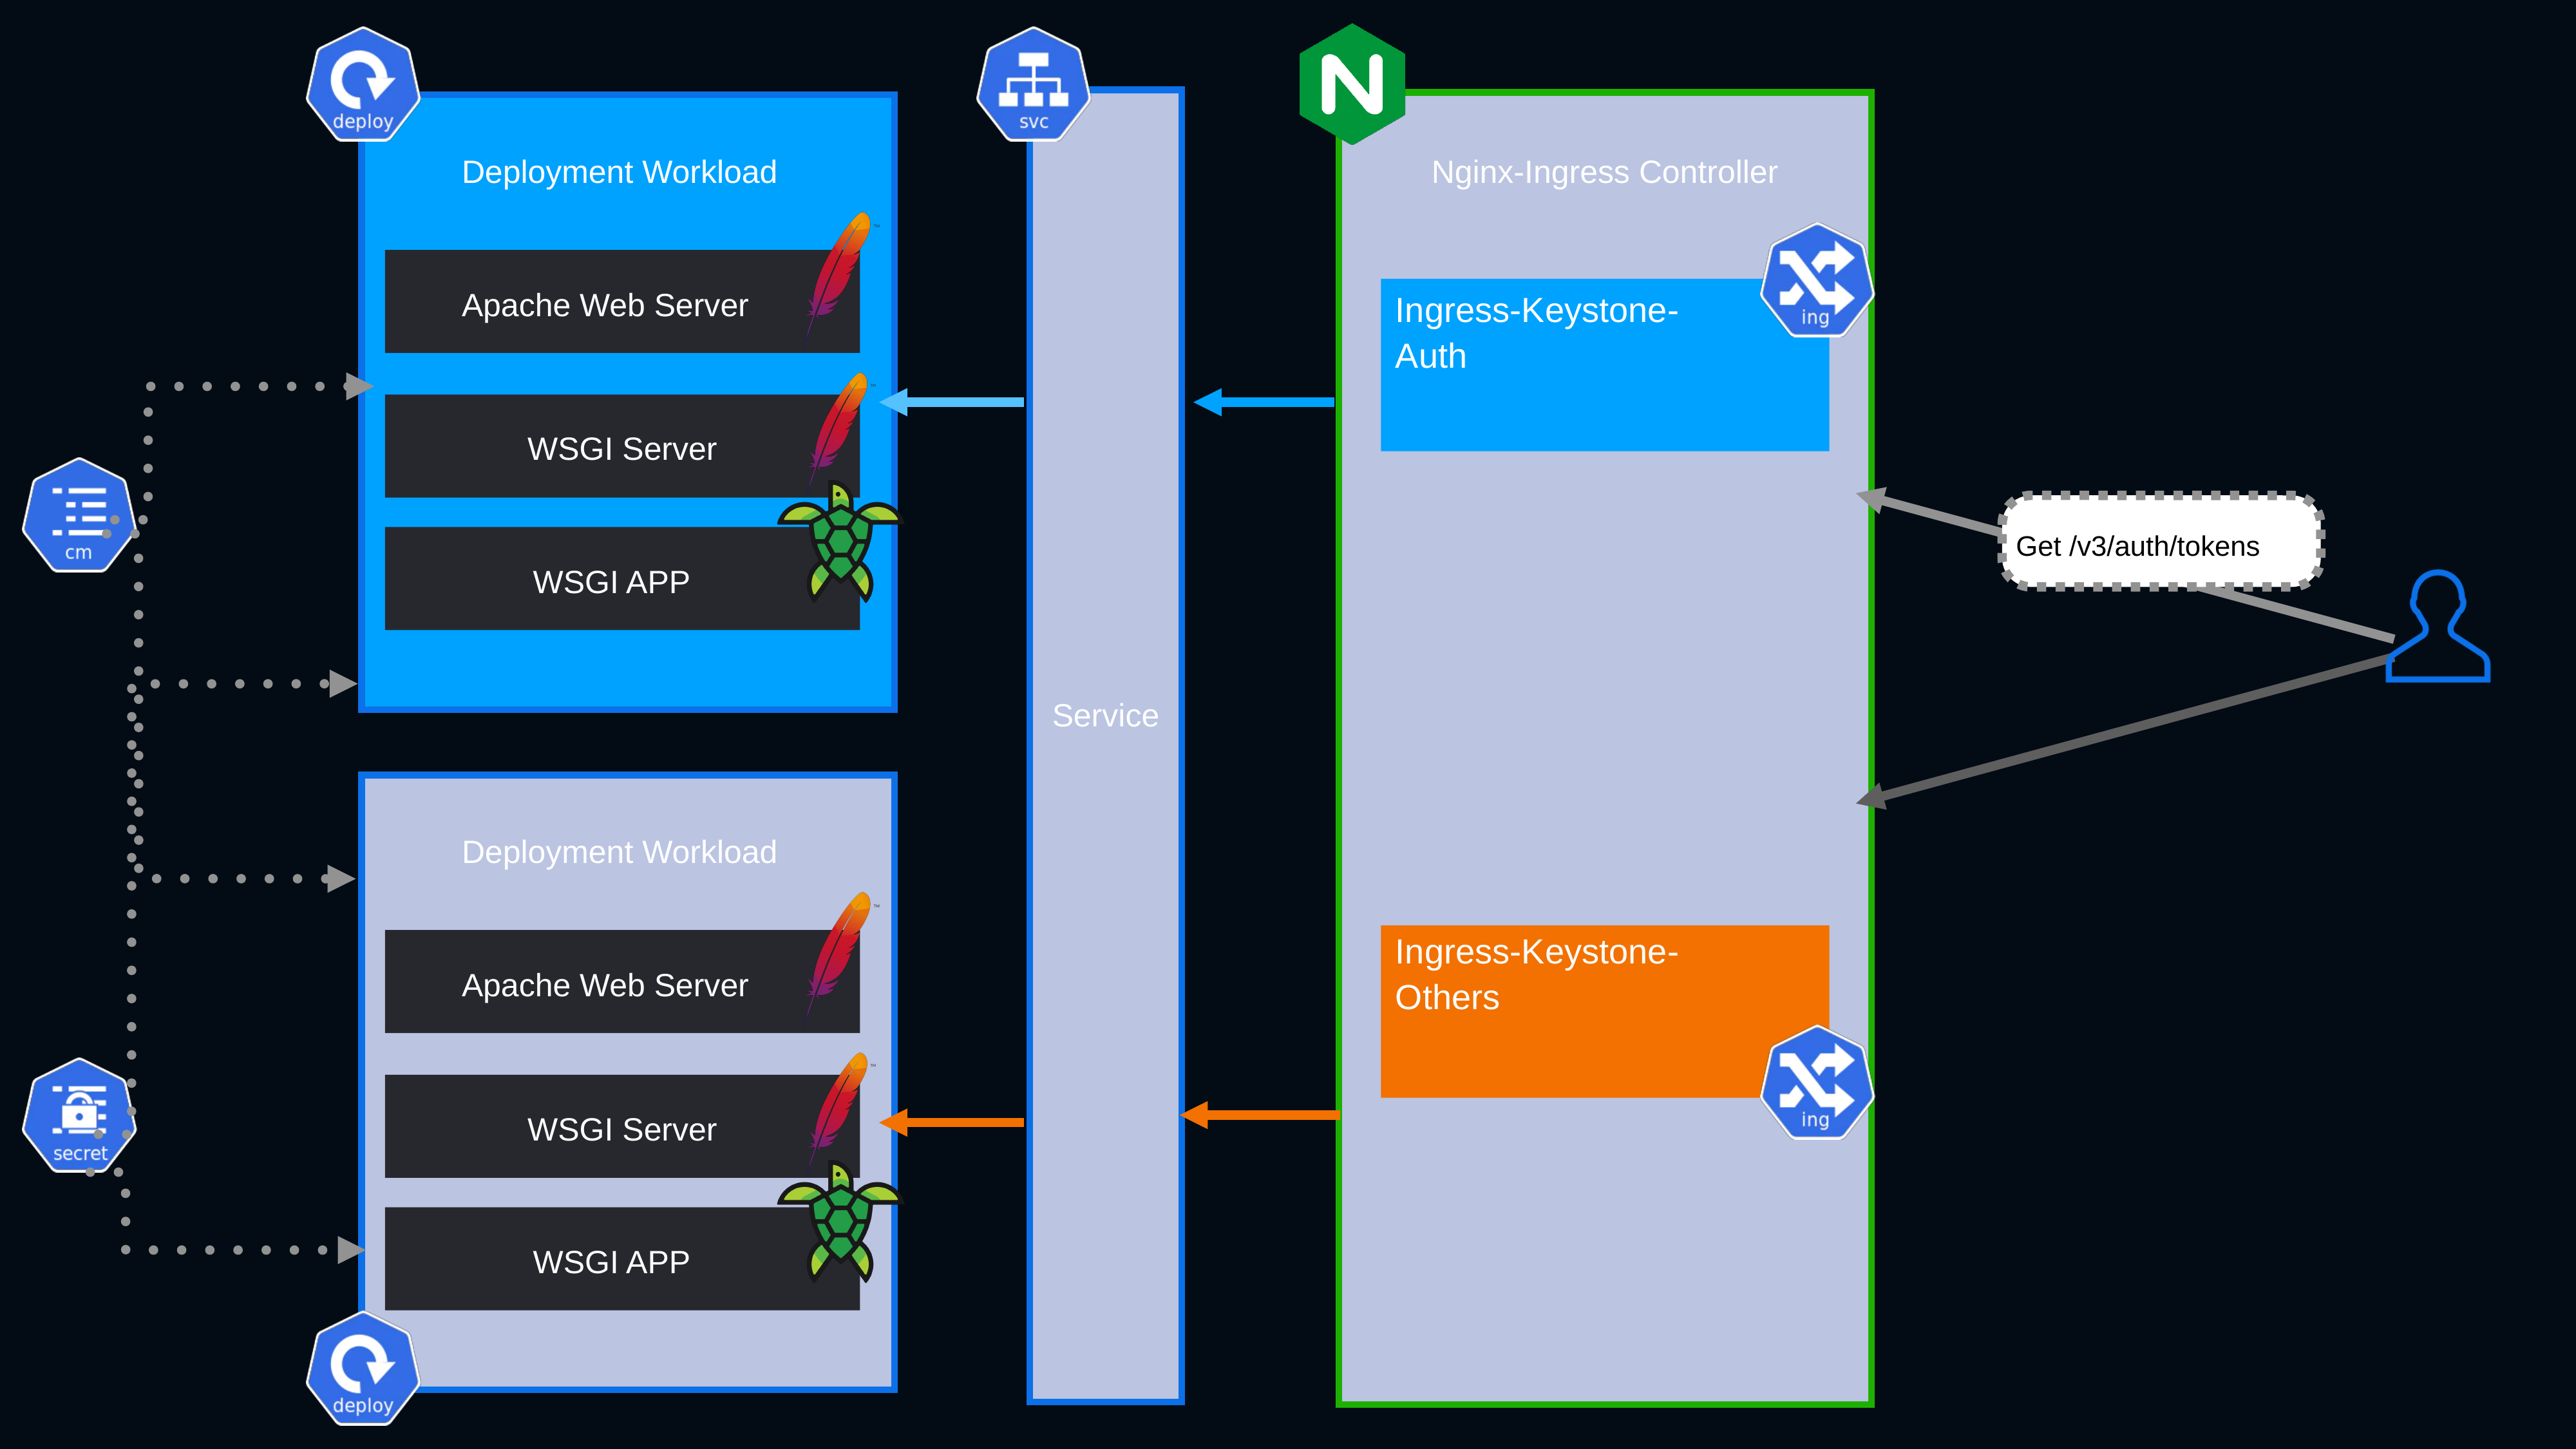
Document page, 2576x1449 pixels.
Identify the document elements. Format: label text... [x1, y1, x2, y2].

picture [1760, 222, 1875, 337]
text_box [1193, 398, 1334, 406]
picture [21, 1057, 137, 1173]
picture [782, 887, 880, 1034]
text_box Service [1046, 685, 1165, 739]
picture [1760, 1025, 1875, 1140]
picture [21, 457, 137, 573]
text_box [131, 679, 358, 1067]
text_box [246, 794, 356, 883]
text_box [361, 95, 895, 710]
text_box [1855, 491, 2002, 533]
text_box [384, 527, 860, 630]
text_box Deployment Workload [456, 142, 784, 195]
text_box WSGI Server [522, 419, 723, 473]
text_box Apache Web Server [456, 274, 755, 328]
picture [761, 1048, 920, 1301]
text_box [384, 1074, 786, 1178]
text_box WSGI APP [527, 1232, 696, 1285]
text_box [137, 382, 375, 520]
text_box [1855, 668, 2350, 806]
text_box [384, 1207, 860, 1311]
picture [306, 1311, 421, 1426]
text_box [384, 394, 786, 498]
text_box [1381, 278, 1830, 451]
text_box Nginx-Ingress Controller [1426, 142, 1785, 195]
picture [2350, 538, 2526, 714]
text_box Deployment Workload [456, 822, 784, 875]
picture [306, 26, 421, 142]
text_box [1179, 1111, 1340, 1119]
picture [1291, 23, 1414, 145]
picture [976, 26, 1092, 142]
text_box [92, 1173, 366, 1255]
text_box [421, 1301, 895, 1390]
text_box Get /v3/auth/tokens [2002, 495, 2321, 587]
text_box [135, 533, 215, 683]
text_box Apache Web Server [456, 954, 755, 1009]
picture [761, 367, 920, 621]
text_box [361, 775, 895, 1311]
text_box [384, 250, 782, 354]
text_box [1338, 92, 1872, 1405]
text_box [879, 1118, 1024, 1127]
text_box WSGI Server [522, 1099, 723, 1153]
text_box [384, 930, 782, 1034]
text_box [1030, 90, 1182, 1402]
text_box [1381, 925, 1830, 1098]
text_box WSGI APP [527, 552, 696, 605]
text_box [879, 398, 1024, 406]
picture [782, 207, 880, 354]
